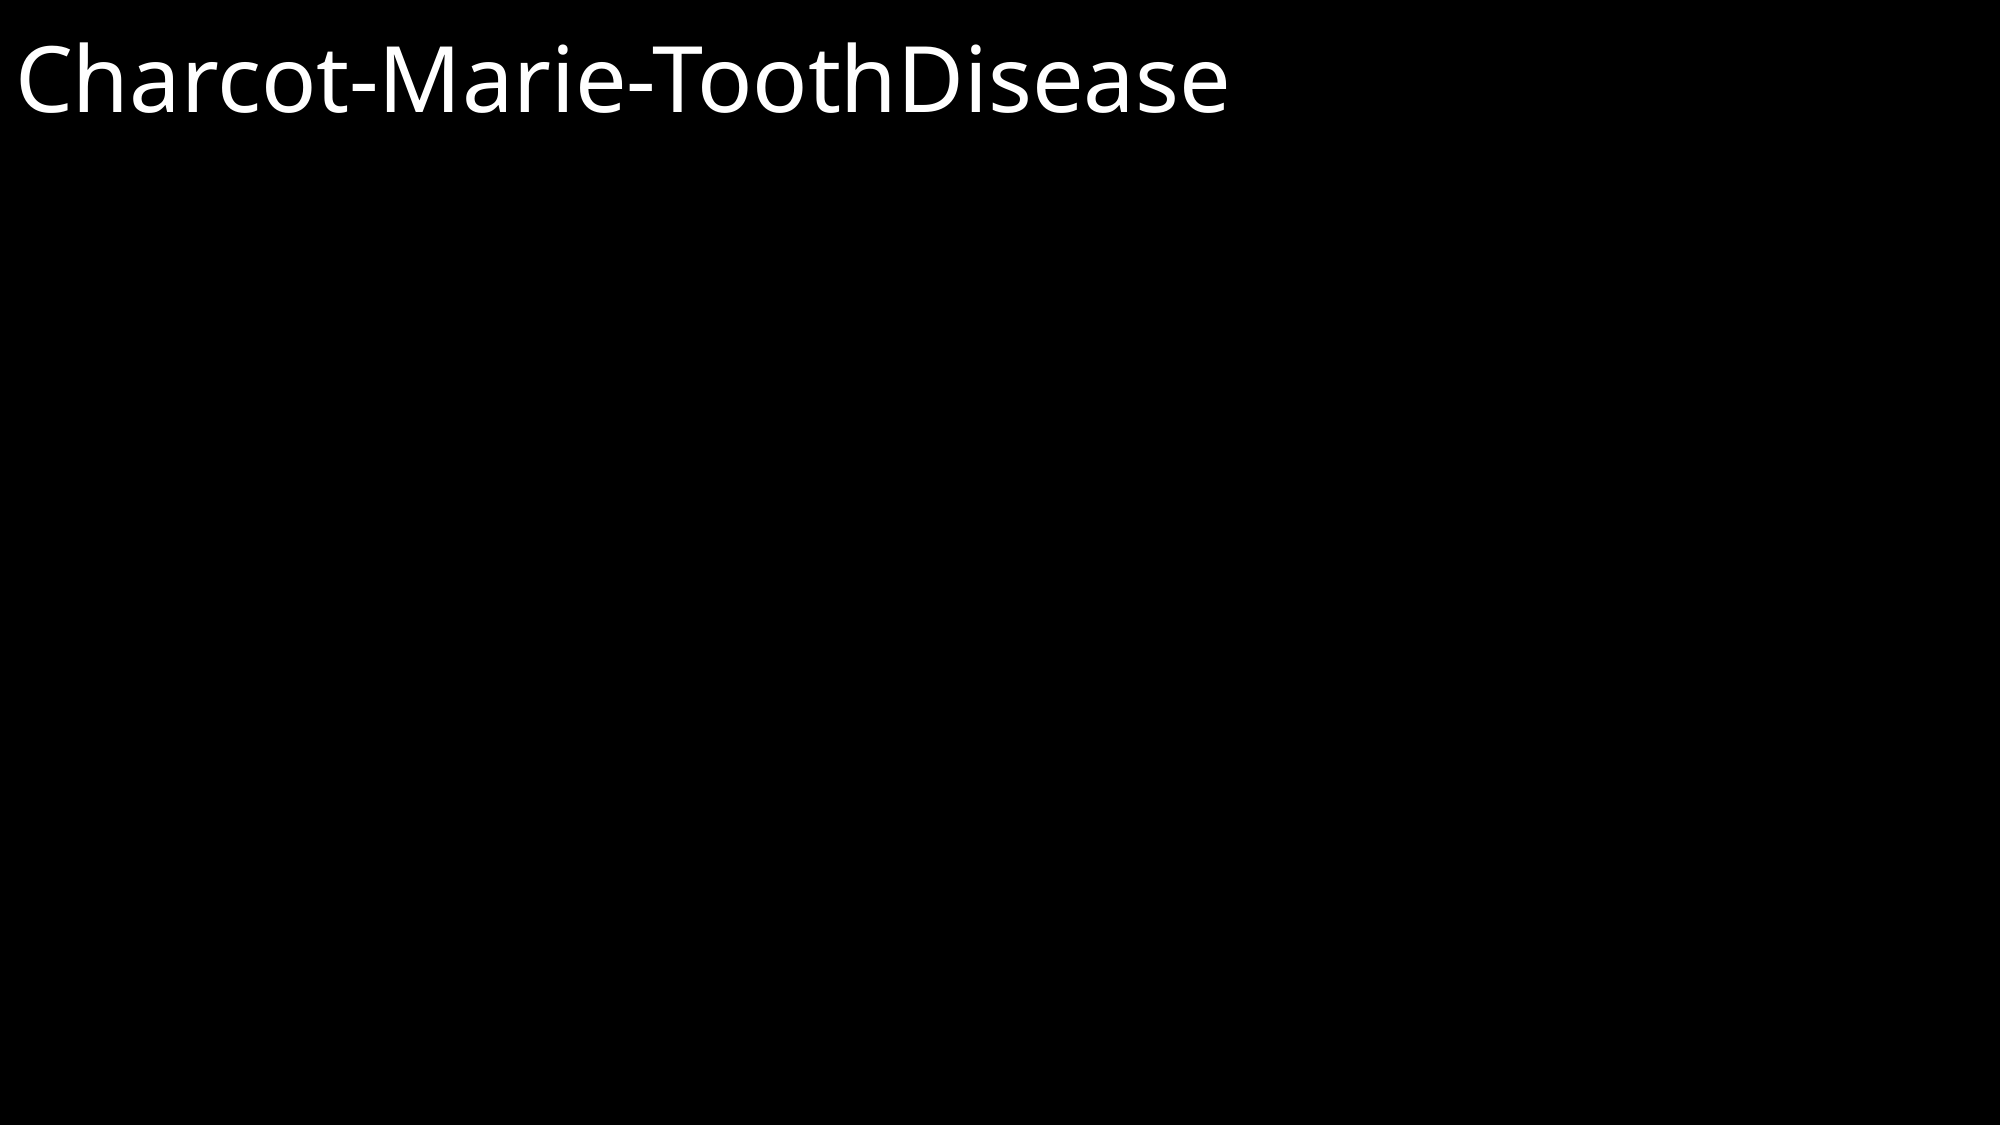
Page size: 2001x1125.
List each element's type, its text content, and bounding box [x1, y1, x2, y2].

title Charcot-Marie-ToothDisease [0, 0, 2000, 167]
